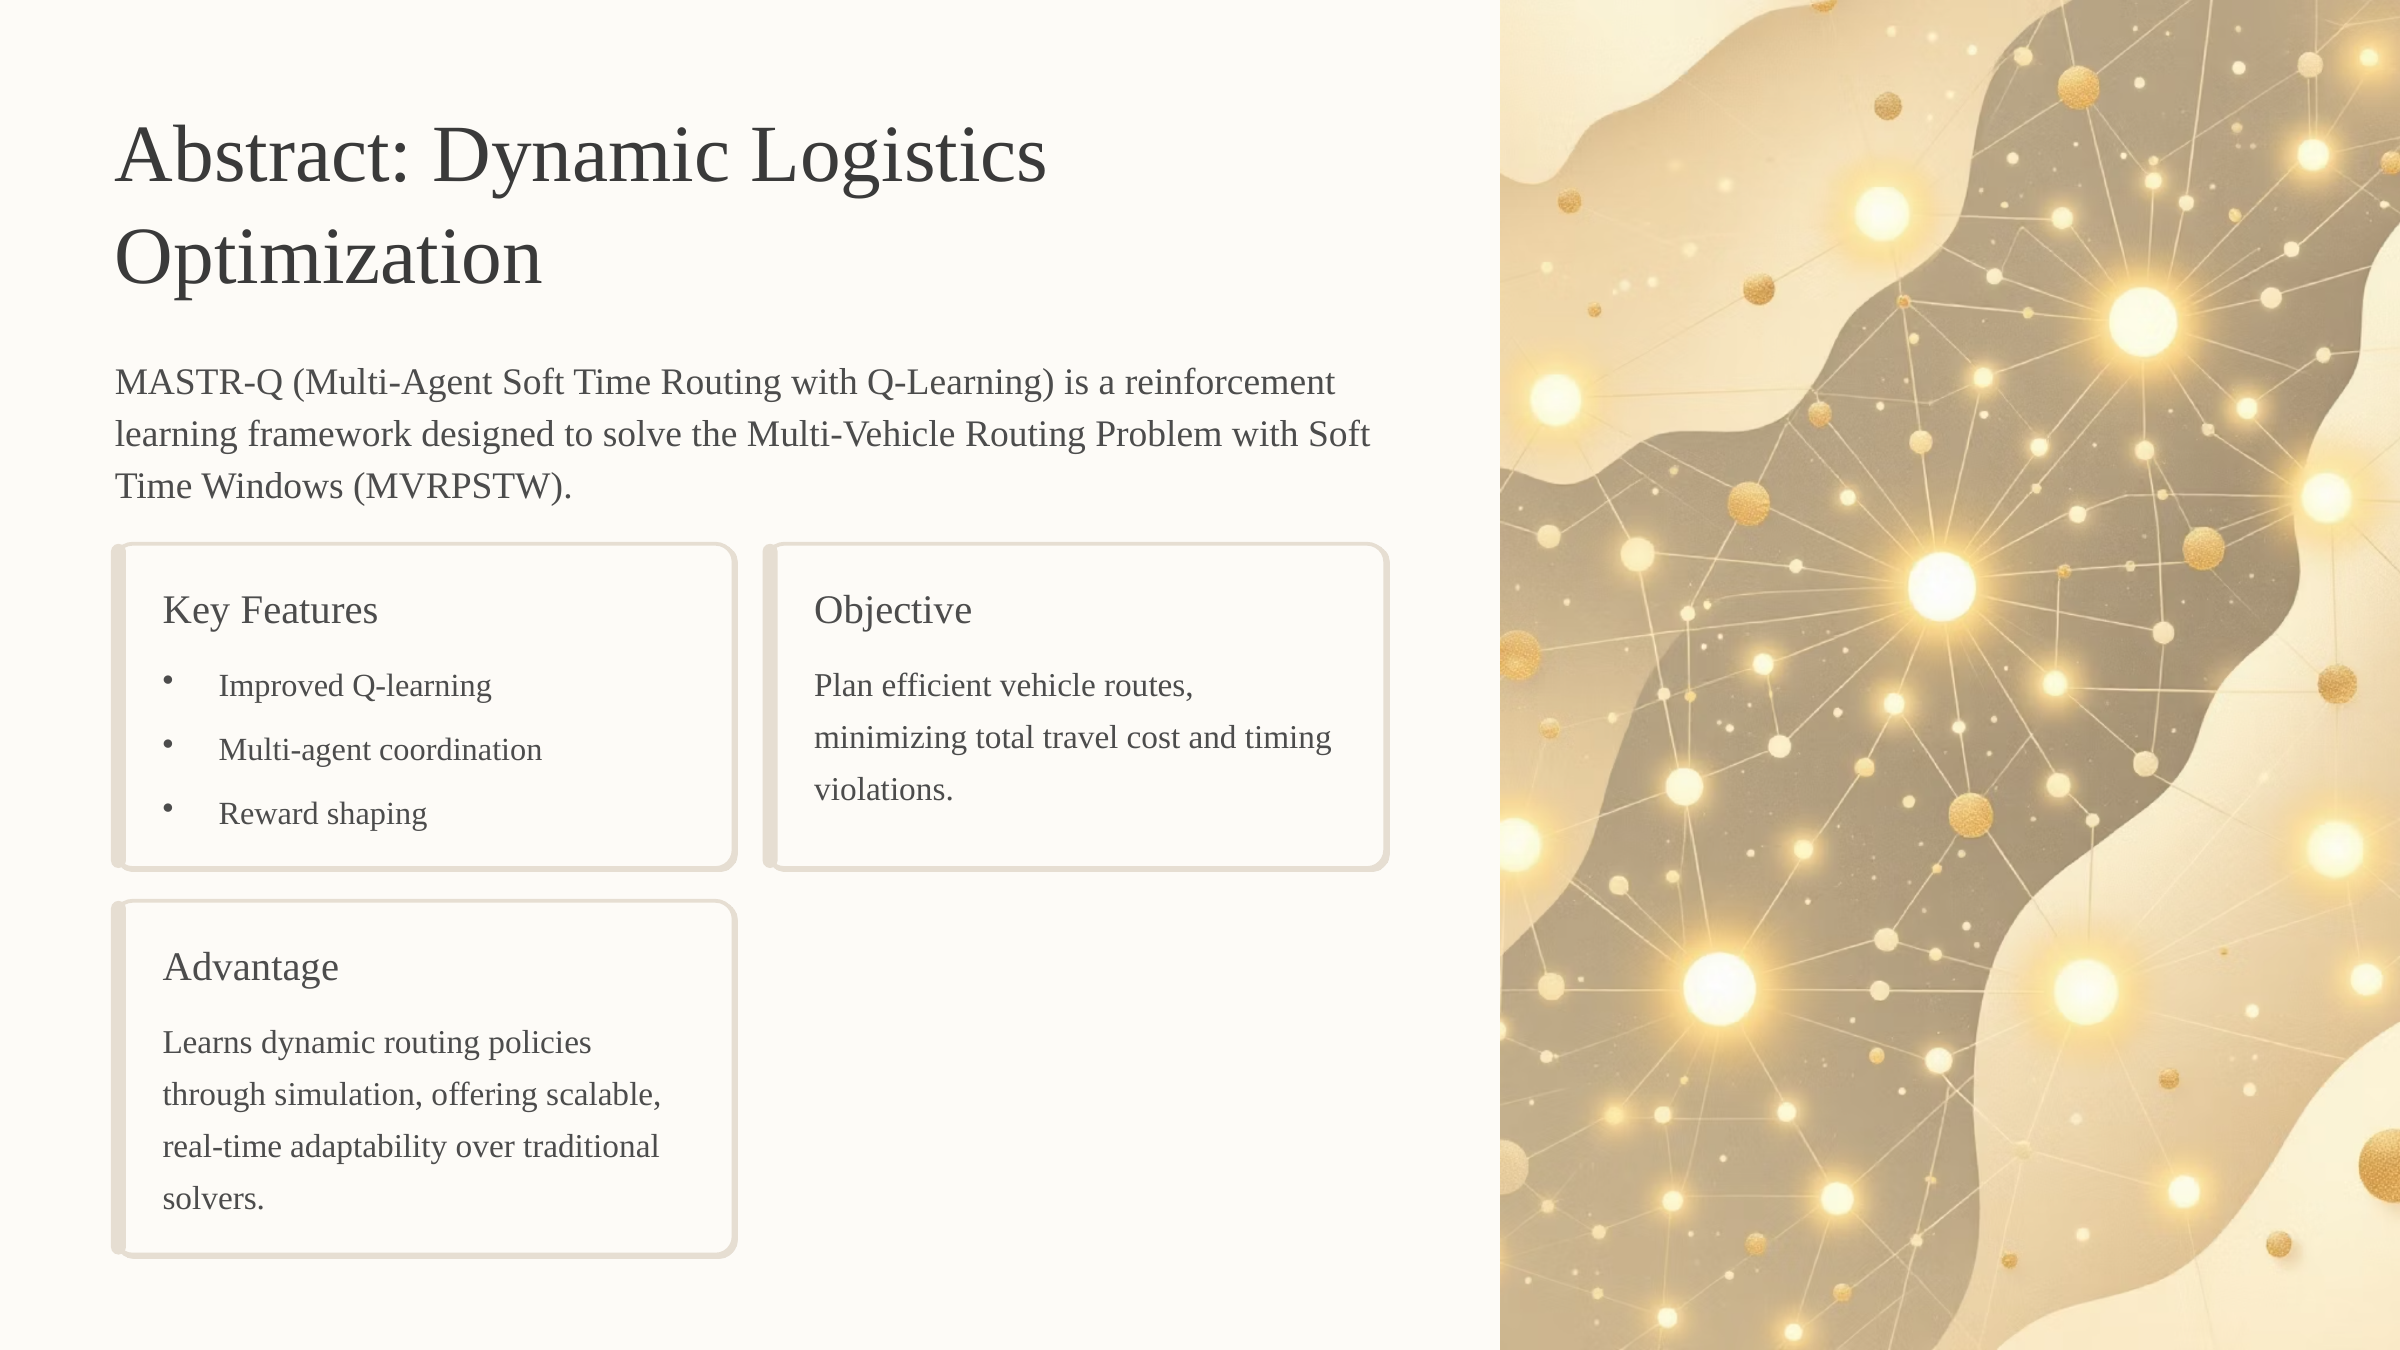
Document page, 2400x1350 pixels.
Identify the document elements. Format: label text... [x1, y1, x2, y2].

text_box [762, 543, 778, 869]
text_box [110, 543, 126, 869]
text_box Improved Q-learning [162, 651, 697, 704]
text_box Abstract: Dynamic Logistics Optimization [114, 95, 1386, 301]
text_box Learns dynamic routing policies through simulation, offering scalable, real-time adaptability over traditional solvers. [162, 1008, 697, 1219]
text_box [110, 900, 126, 1255]
text_box Reward shaping [162, 778, 697, 832]
text_box Multi-agent coordination [162, 715, 697, 768]
picture [1499, 0, 2400, 1350]
text_box MASTR-Q (Multi-Agent Soft Time Routing with Q-Learning) is a reinforcement learning framework designed to solve the Multi-Vehicle Routing Problem with Soft Time Windows (MVRPSTW). [114, 349, 1386, 507]
text_box Advantage [162, 937, 573, 989]
text_box [776, 543, 1386, 869]
text_box Objective [814, 580, 1224, 632]
text_box [124, 543, 734, 869]
text_box Plan efficient vehicle routes, minimizing total travel cost and timing violations. [814, 651, 1349, 809]
text_box [124, 900, 734, 1255]
text_box Key Features [162, 580, 573, 632]
